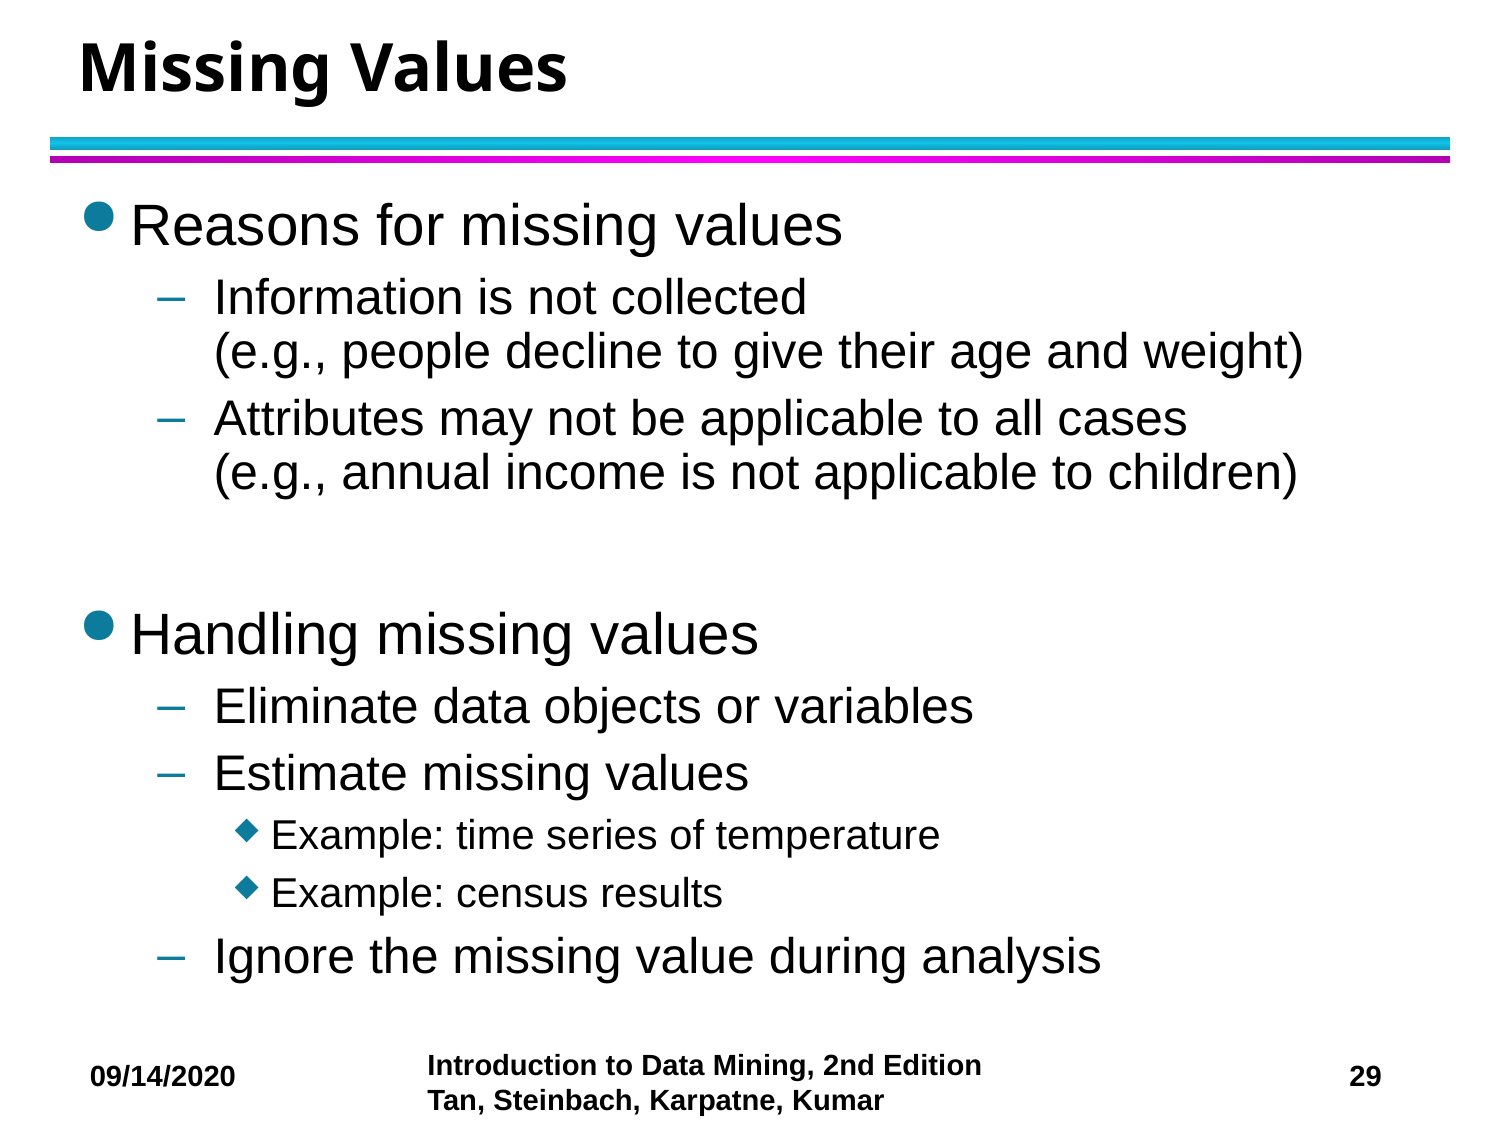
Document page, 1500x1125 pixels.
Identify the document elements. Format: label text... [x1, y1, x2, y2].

list Reasons for missing values Information is not collected (e.g., people decline to give their age and weight) Attributes may not be applicable to all cases (e.g., annual income is not applicable to children) Handling missing values Eliminate data objects or variables Estimate missing values Example: time series of temperature Example: census results Ignore the missing value during analysis [67, 187, 1432, 1038]
title Missing Values [62, 24, 1421, 113]
